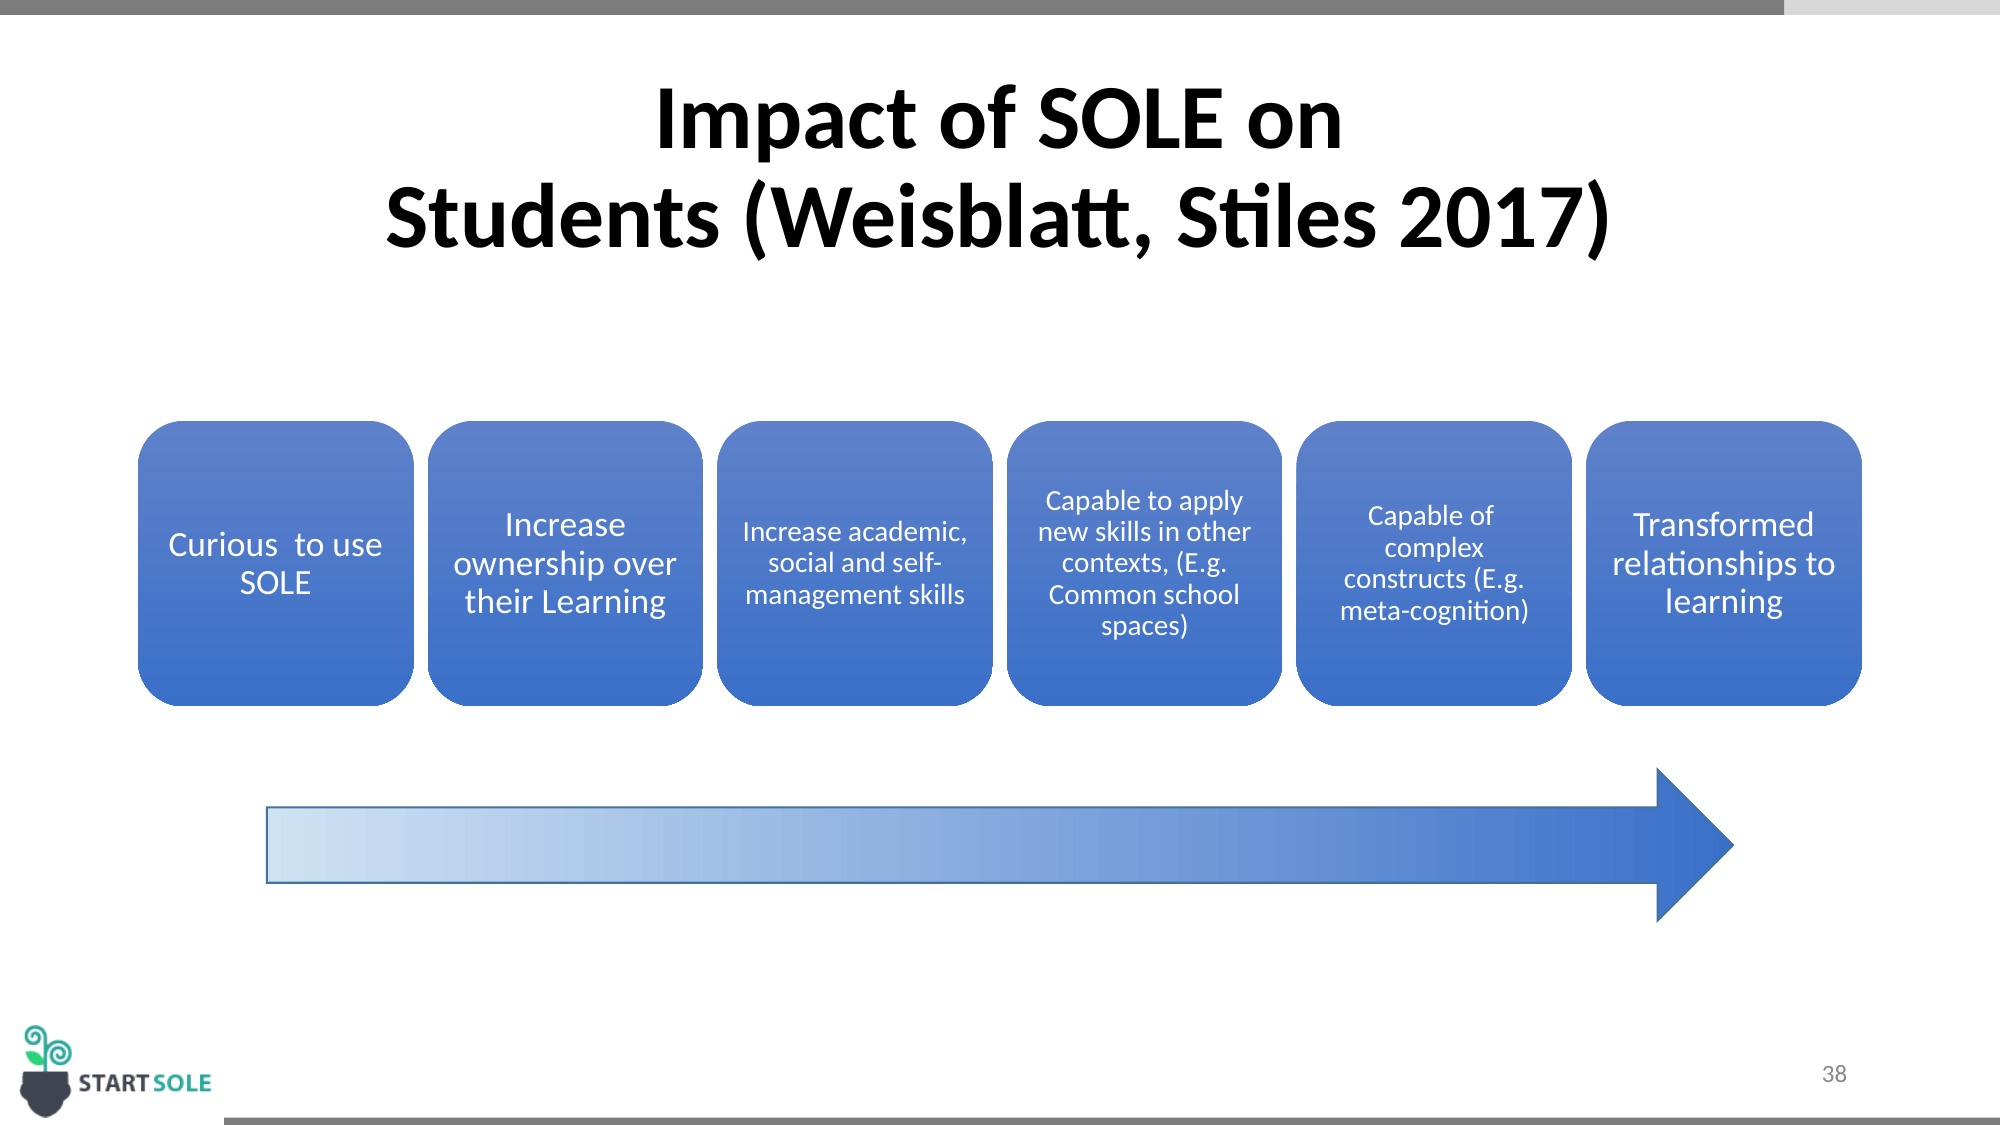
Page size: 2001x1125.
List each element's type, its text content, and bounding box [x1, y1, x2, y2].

title Impact of SOLE on Students (Weisblatt, Stiles 2017) [137, 59, 1863, 278]
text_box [137, 420, 1863, 921]
slide_number ‹#› [1412, 1042, 1863, 1103]
picture [19, 1025, 213, 1118]
